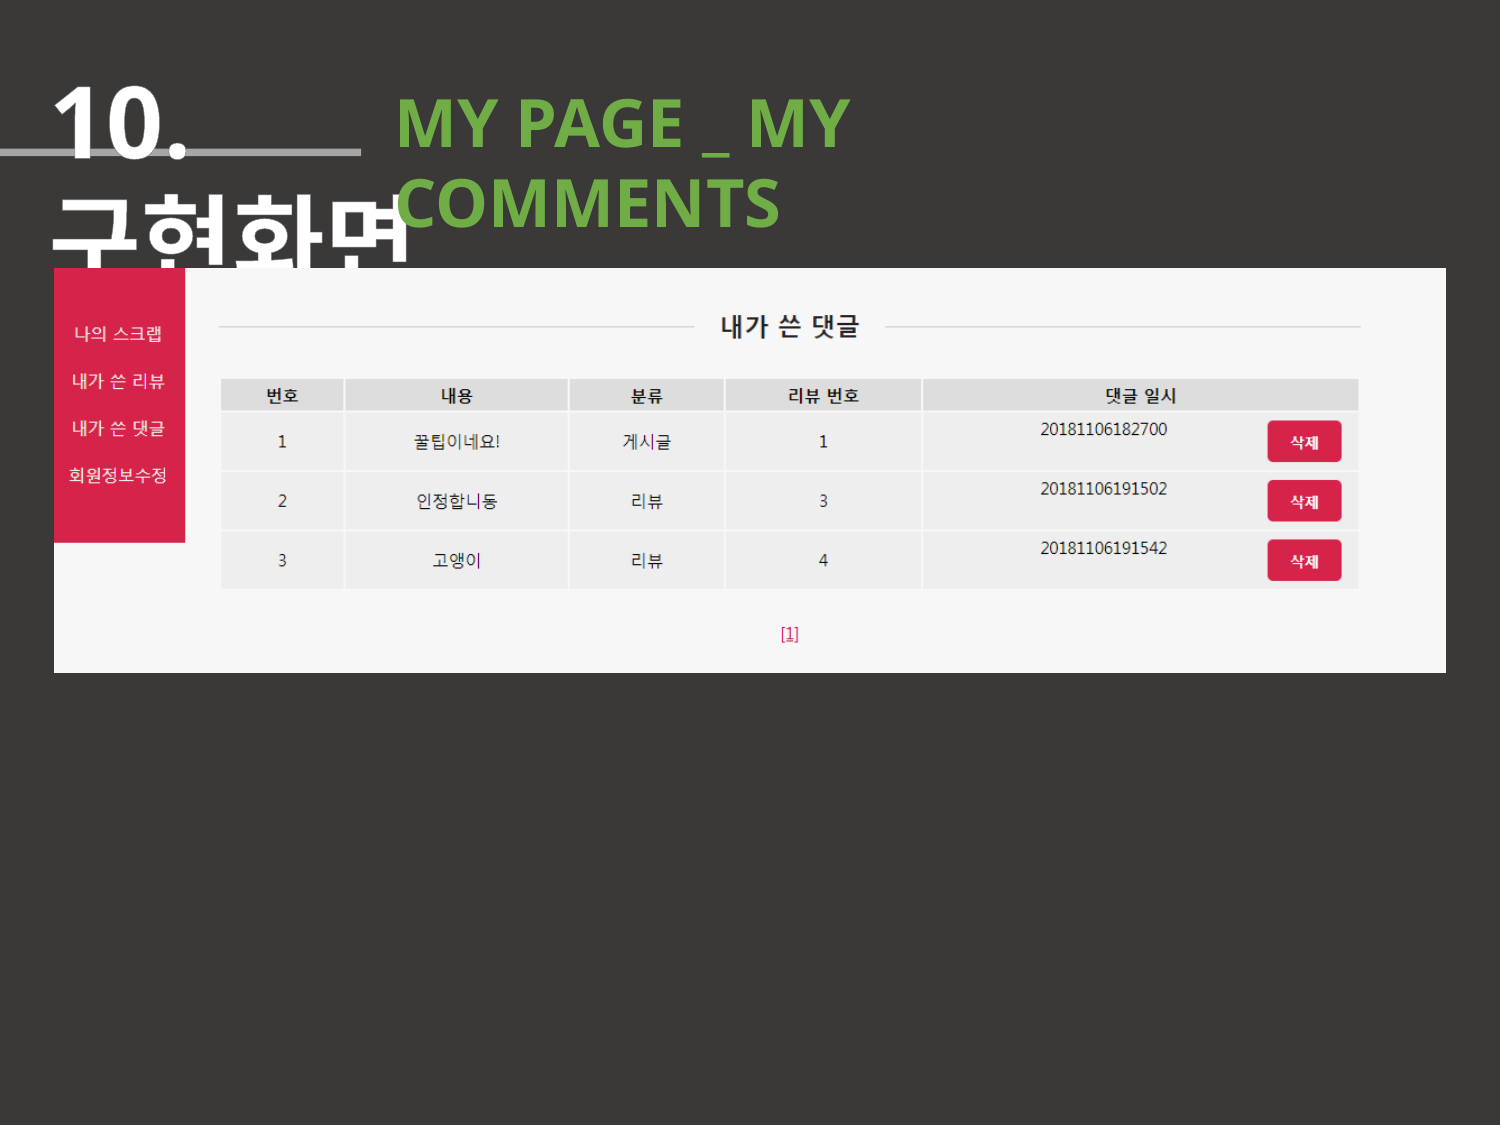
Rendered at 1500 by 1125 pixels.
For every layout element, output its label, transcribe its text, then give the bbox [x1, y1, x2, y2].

text_box MY PAGE _ MY COMMENTS [379, 73, 1077, 248]
text_box [0, 148, 34, 157]
picture [54, 268, 1446, 673]
text_box 10. 구현화면 [34, 50, 527, 306]
